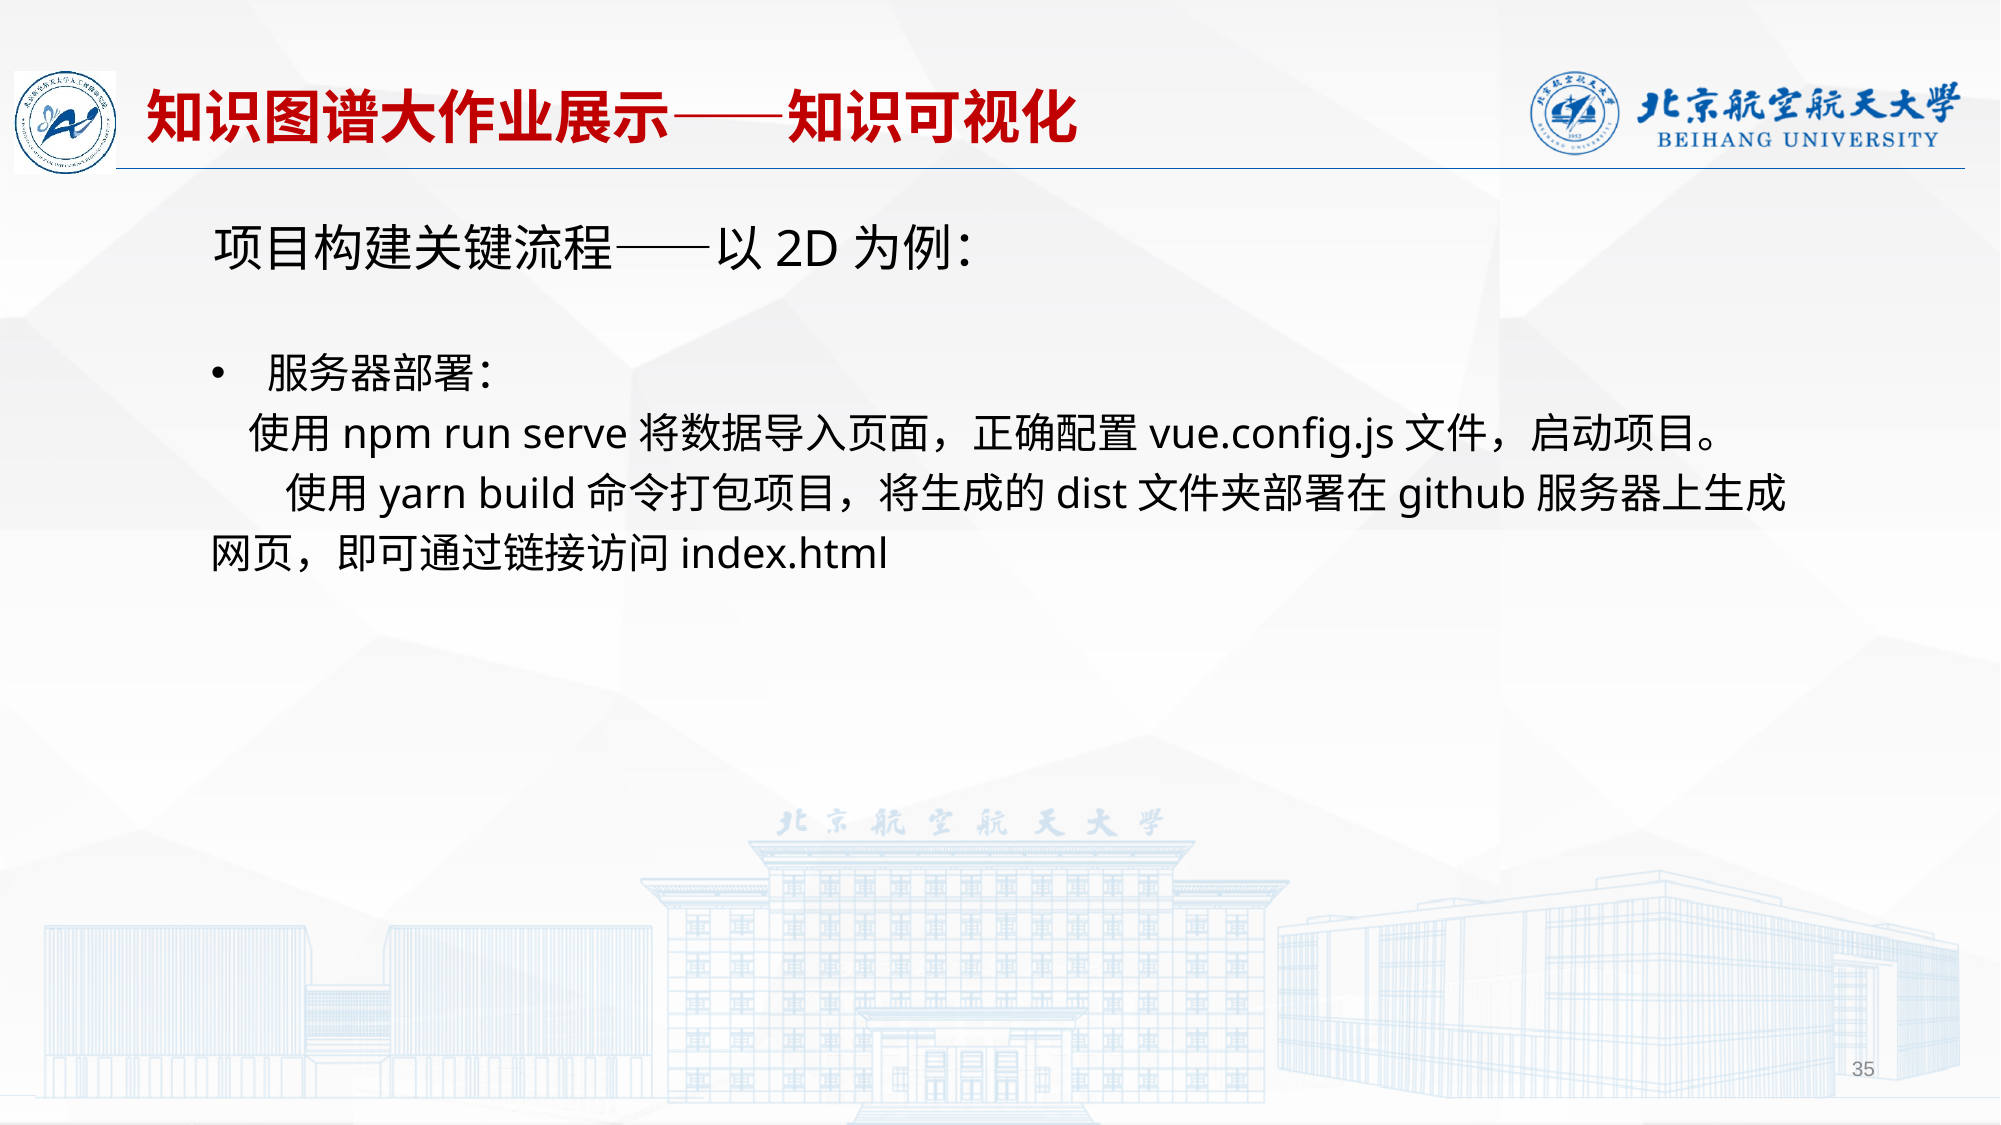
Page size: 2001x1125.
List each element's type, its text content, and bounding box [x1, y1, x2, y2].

text_box 服务器部署： 使用npm run serve将数据导入页面，正确配置vue.config.js文件，启动项目。 使用yarn build命令打包项目，将生成的dist文件夹部署在github服务器上生成网页，即可通过链接访问index.html [196, 329, 1804, 918]
text_box 项目构建关键流程——以2D为例： [198, 208, 976, 284]
slide_number 35 [1412, 1050, 1890, 1085]
list 知识图谱大作业展示——知识可视化 [131, 81, 1113, 164]
picture [0, 0, 2000, 530]
